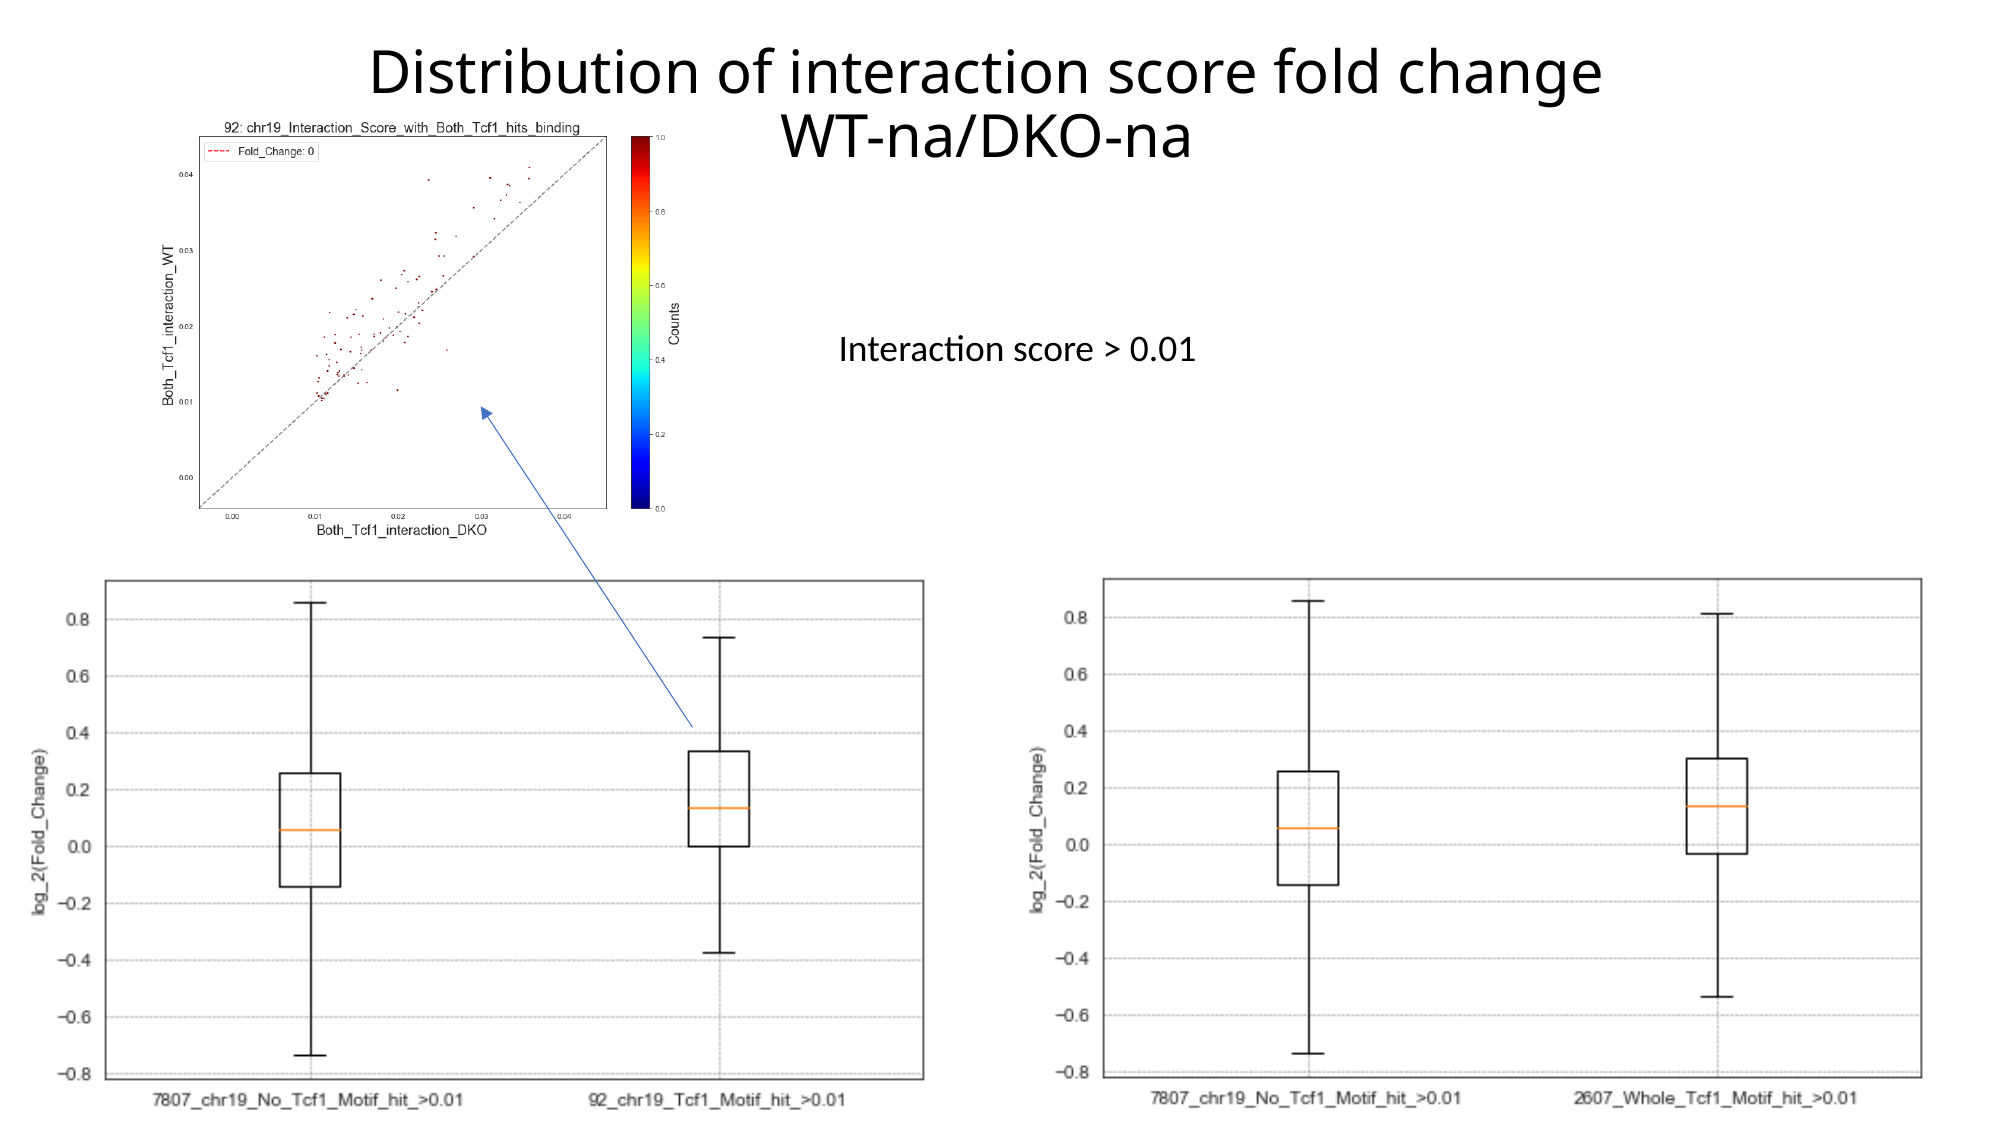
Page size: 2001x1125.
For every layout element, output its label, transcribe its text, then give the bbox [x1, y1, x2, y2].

picture [1017, 562, 1941, 1121]
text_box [480, 406, 693, 728]
text_box Interaction score > 0.01 [687, 316, 1455, 376]
picture [19, 562, 943, 1121]
picture [156, 117, 687, 543]
title Distribution of interaction score fold change WT-na/DKO-na [0, 33, 1975, 251]
